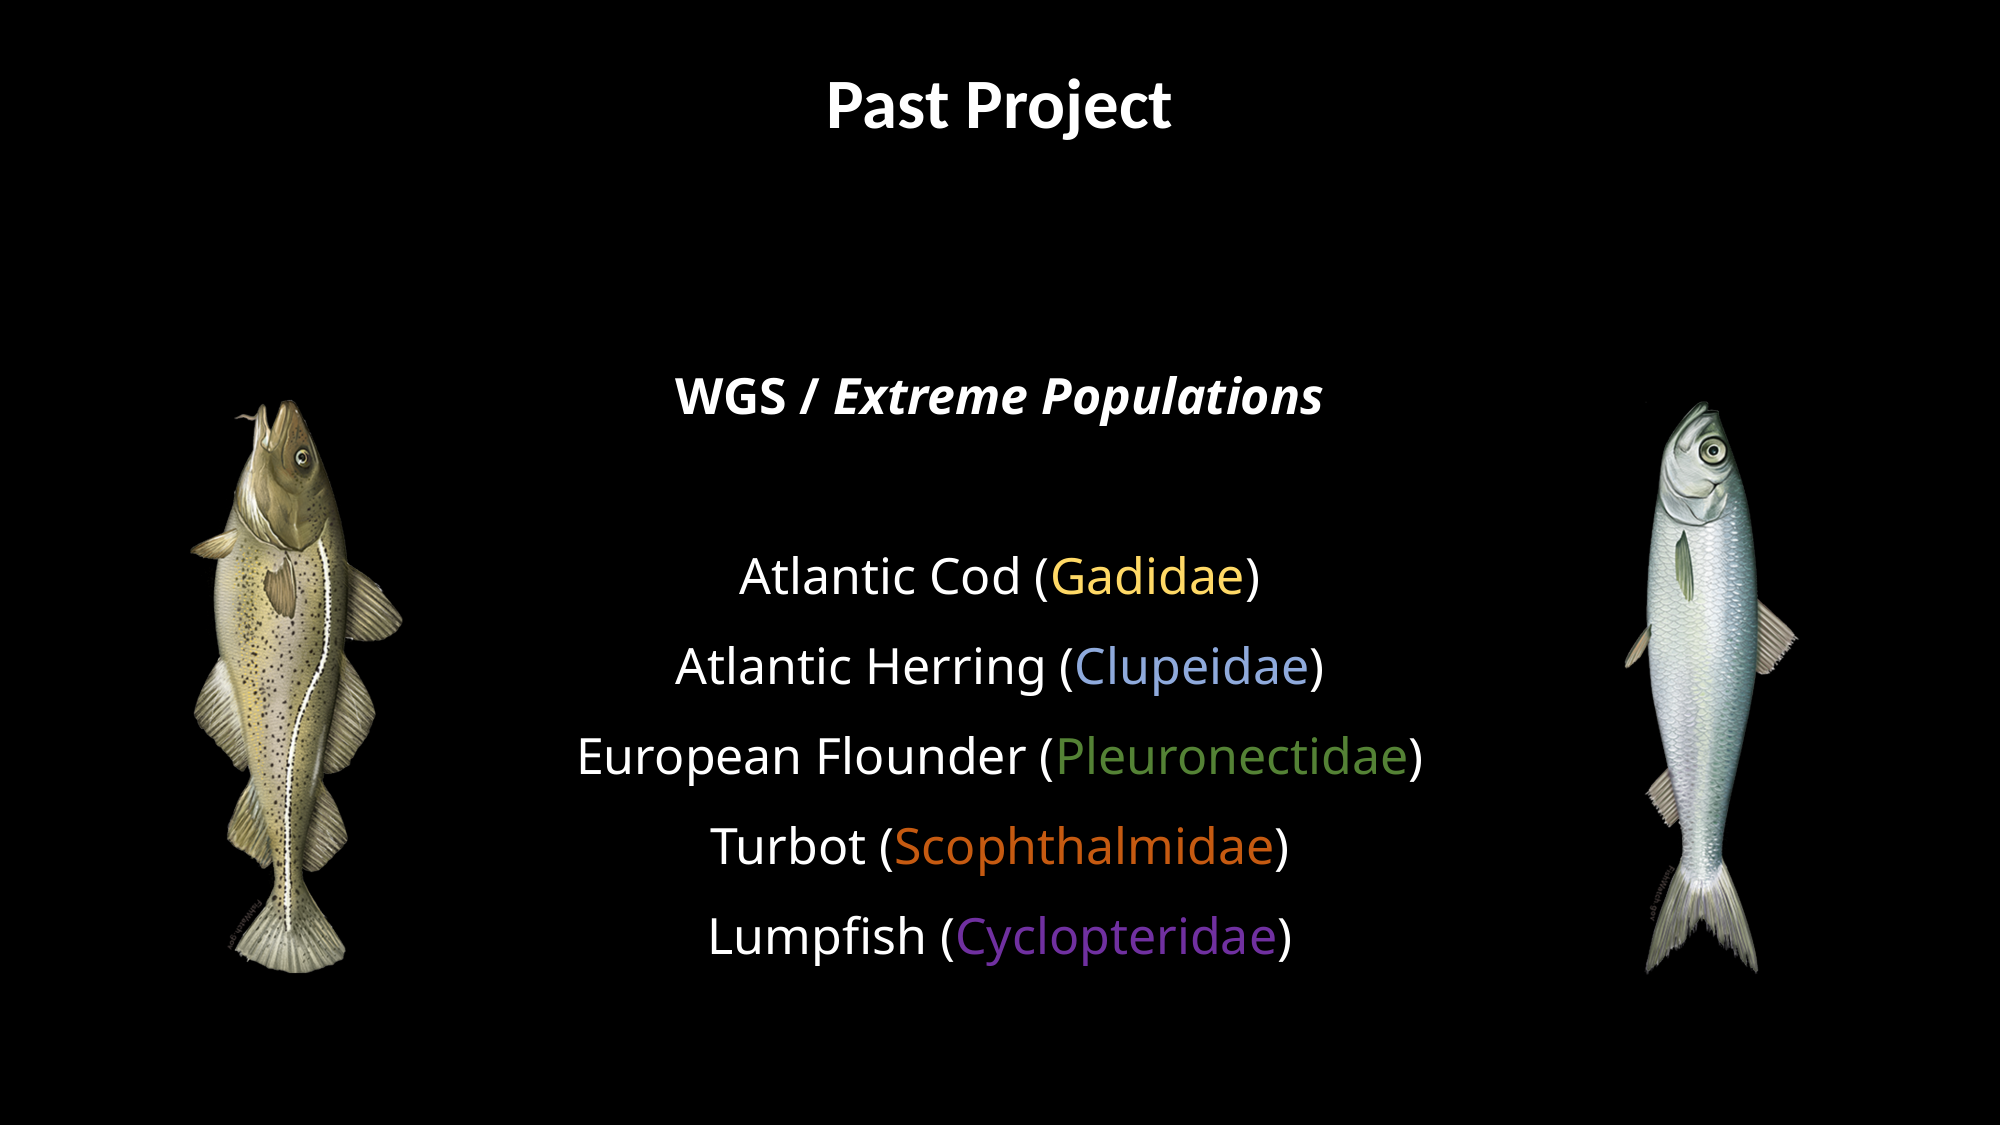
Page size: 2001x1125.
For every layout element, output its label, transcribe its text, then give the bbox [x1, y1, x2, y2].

picture [1398, 382, 2000, 993]
text_box WGS / Extreme Populations Atlantic Cod (Gadidae) Atlantic Herring (Clupeidae) European Flounder (Pleuronectidae) Turbot (Scophthalmidae) Lumpfish (Cyclopteridae) [500, 326, 1500, 972]
picture [0, 381, 602, 992]
subtitle Past Project [0, 0, 2000, 158]
